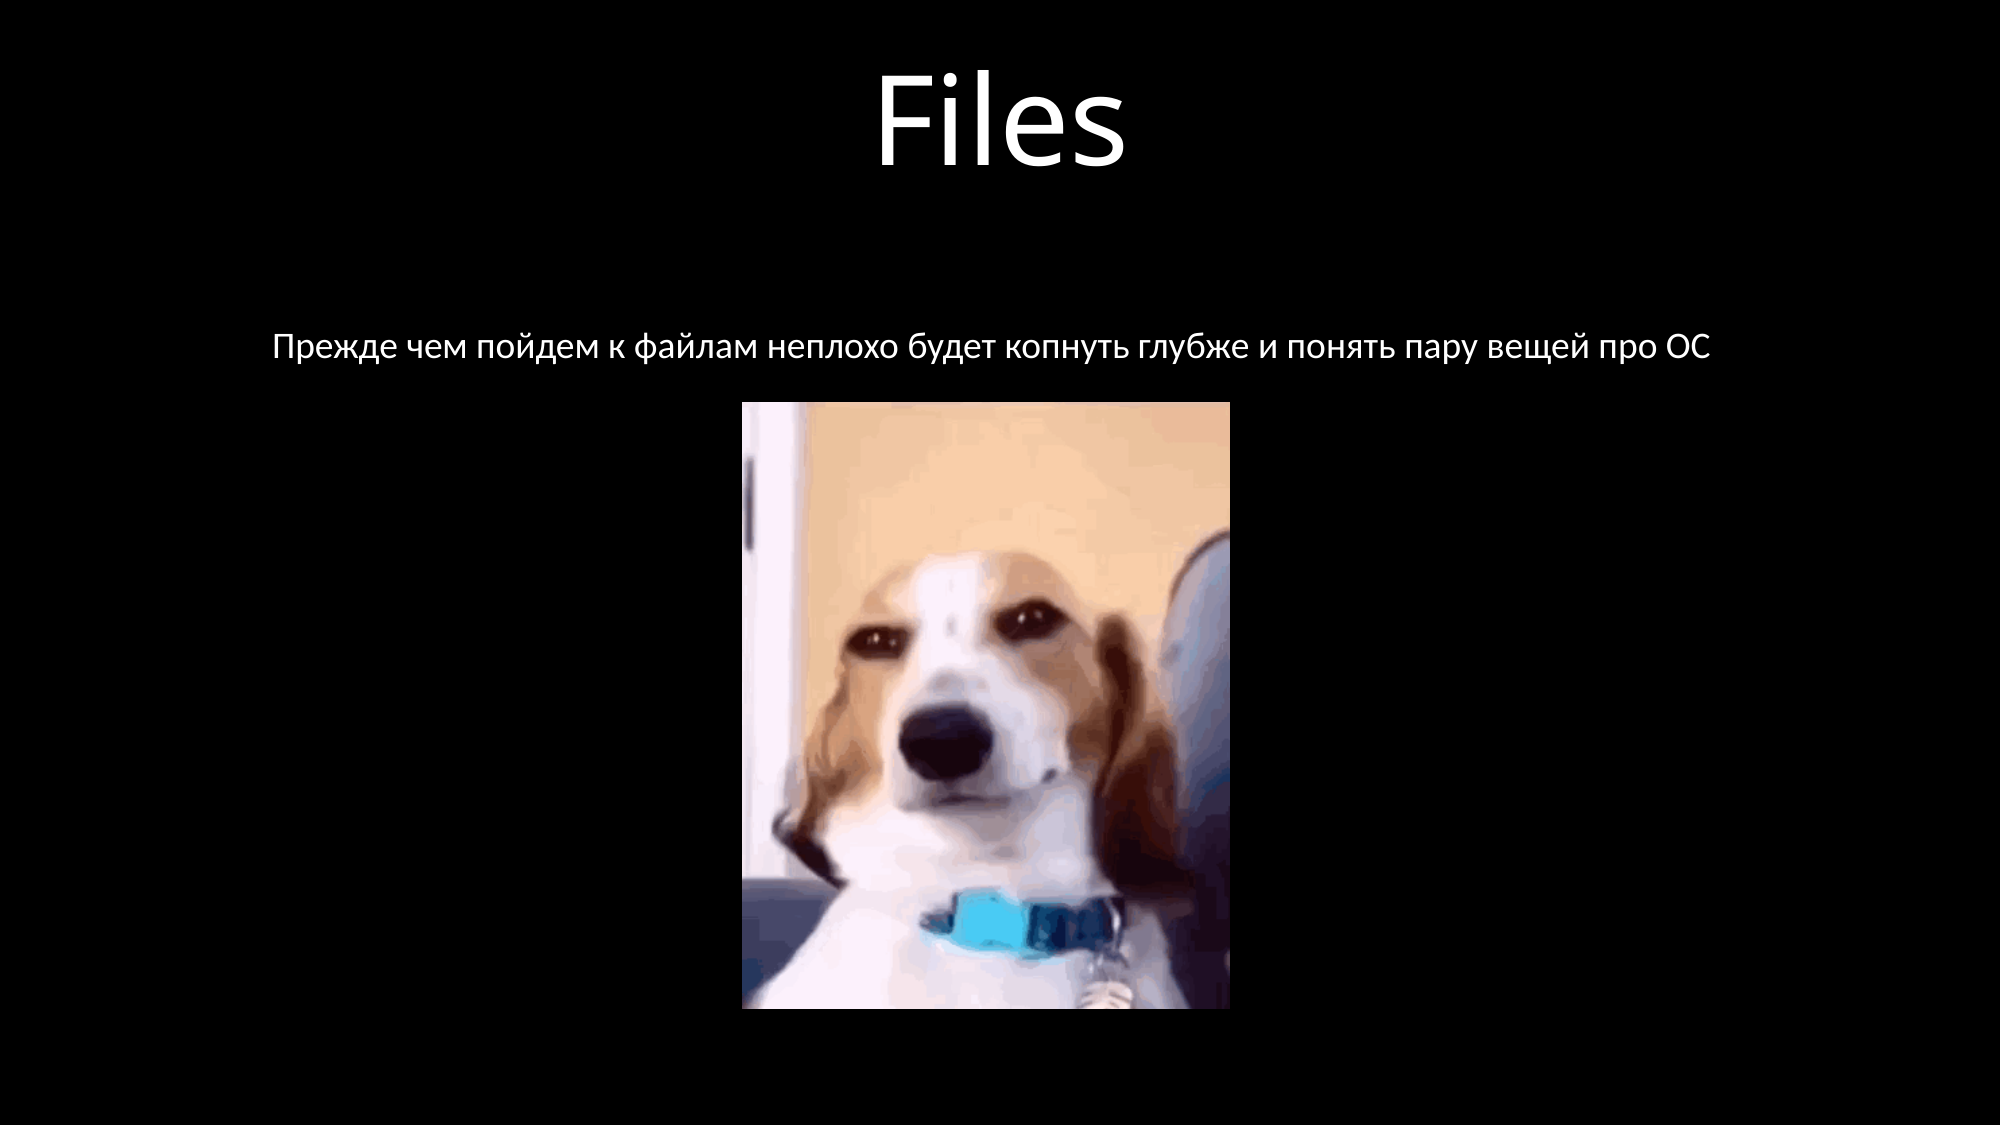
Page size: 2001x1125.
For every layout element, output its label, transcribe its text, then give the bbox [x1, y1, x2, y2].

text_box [673, 402, 1286, 1115]
text_box Files [185, 47, 1815, 200]
text_box Прежде чем пойдем к файлам неплохо будет копнуть глубже и понять пару вещей про ОС [257, 313, 1815, 374]
